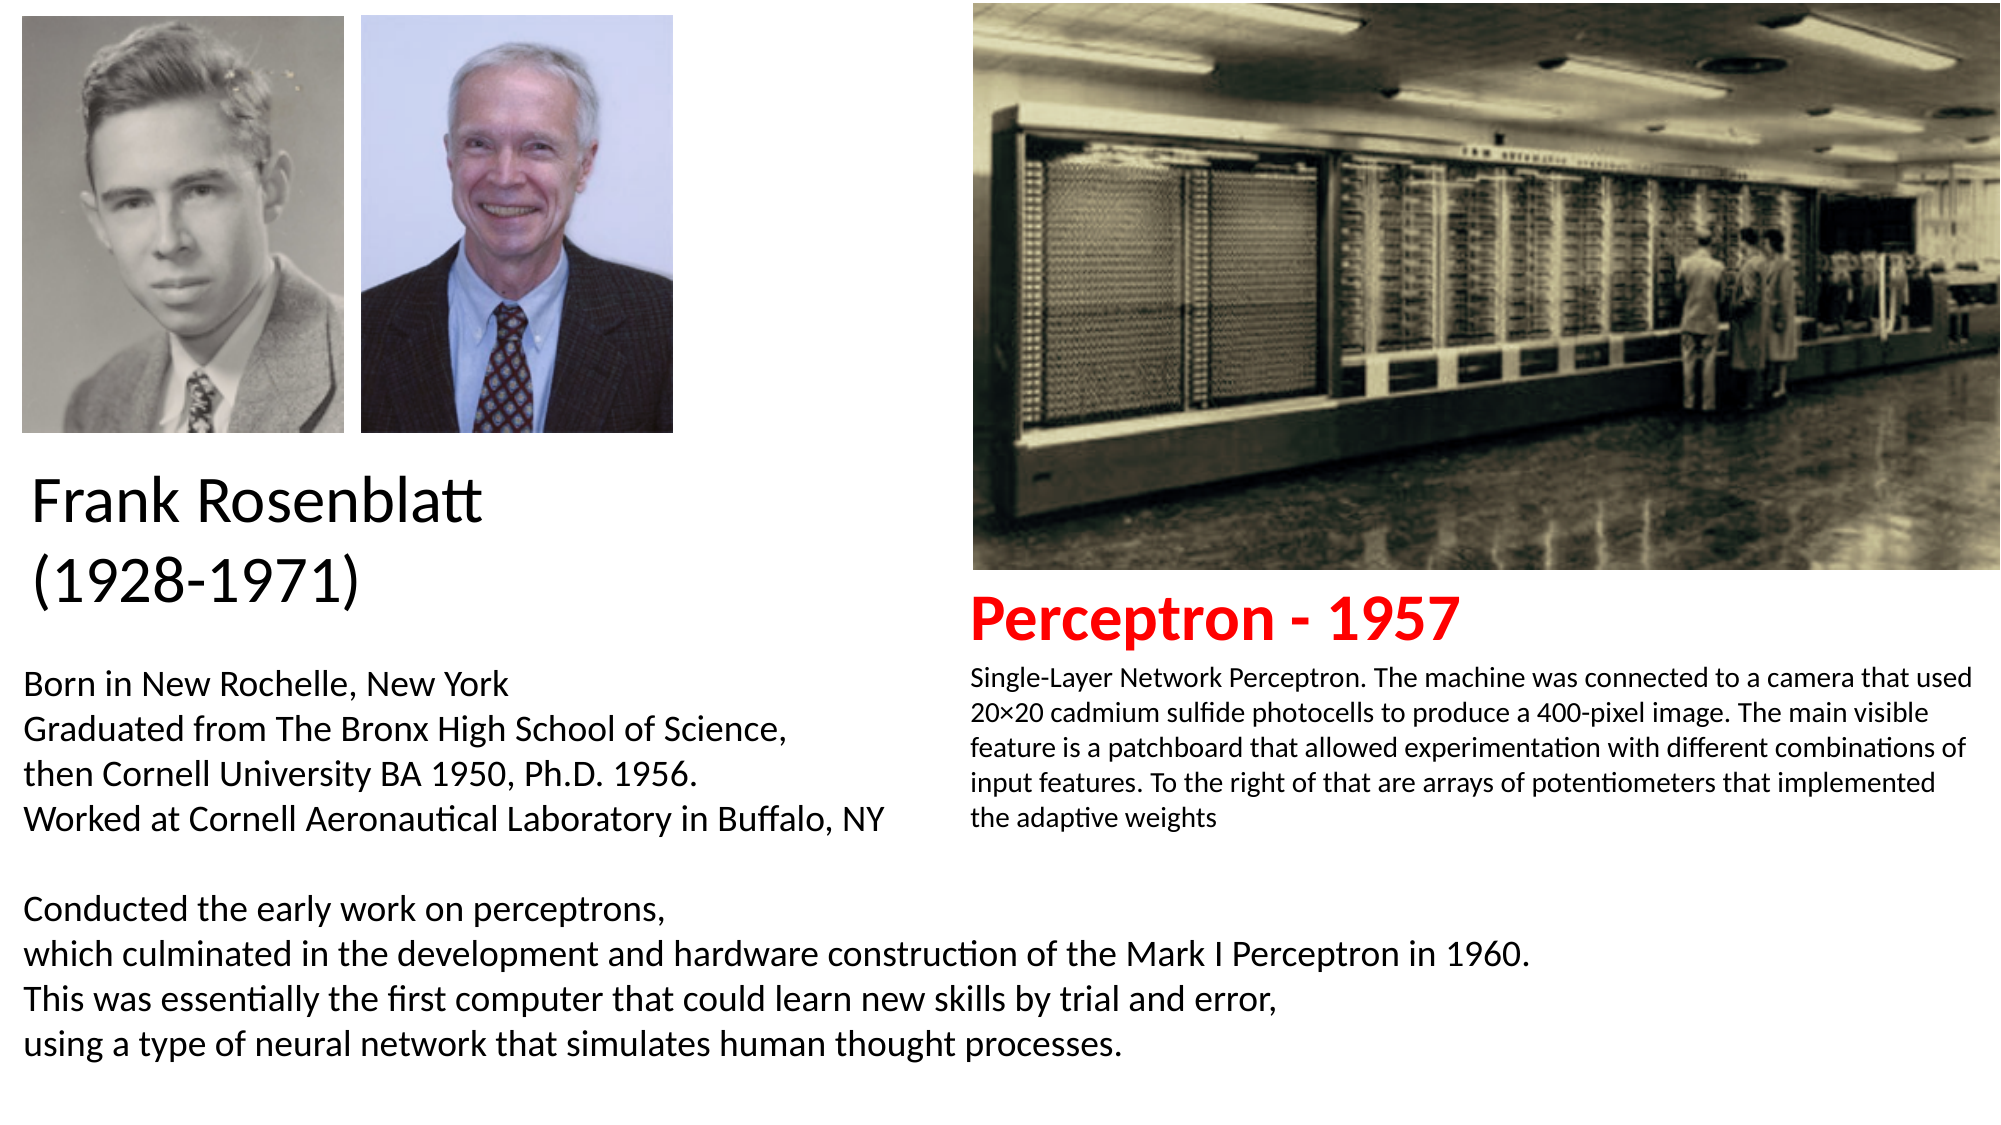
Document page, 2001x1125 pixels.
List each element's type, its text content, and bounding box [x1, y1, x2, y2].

text_box Born in New Rochelle, New York Graduated from The Bronx High School of Science, then Cornell University BA 1950, Ph.D. 1956. Worked at Cornell Aeronautical Laboratory in Buffalo, NY Conducted the early work on perceptrons, which culminated in the development and hardware construction of the Mark I Perceptron in 1960. This was essentially the first computer that could learn new skills by trial and error, using a type of neural network that simulates human thought processes. [8, 651, 1599, 1076]
text_box Frank Rosenblatt (1928-1971) [16, 448, 637, 625]
text_box Perceptron - 1957 [955, 566, 1669, 651]
picture [361, 15, 673, 434]
picture [973, 2, 2000, 571]
picture [22, 15, 344, 433]
text_box Single-Layer Network Perceptron. The machine was connected to a camera that used 20×20 cadmium sulfide photocells to produce a 400-pixel image. The main visible feature is a patchboard that allowed experimentation with different combinations of input features. To the right of that are arrays of potentiometers that implemented the adaptive weights [955, 651, 1992, 844]
